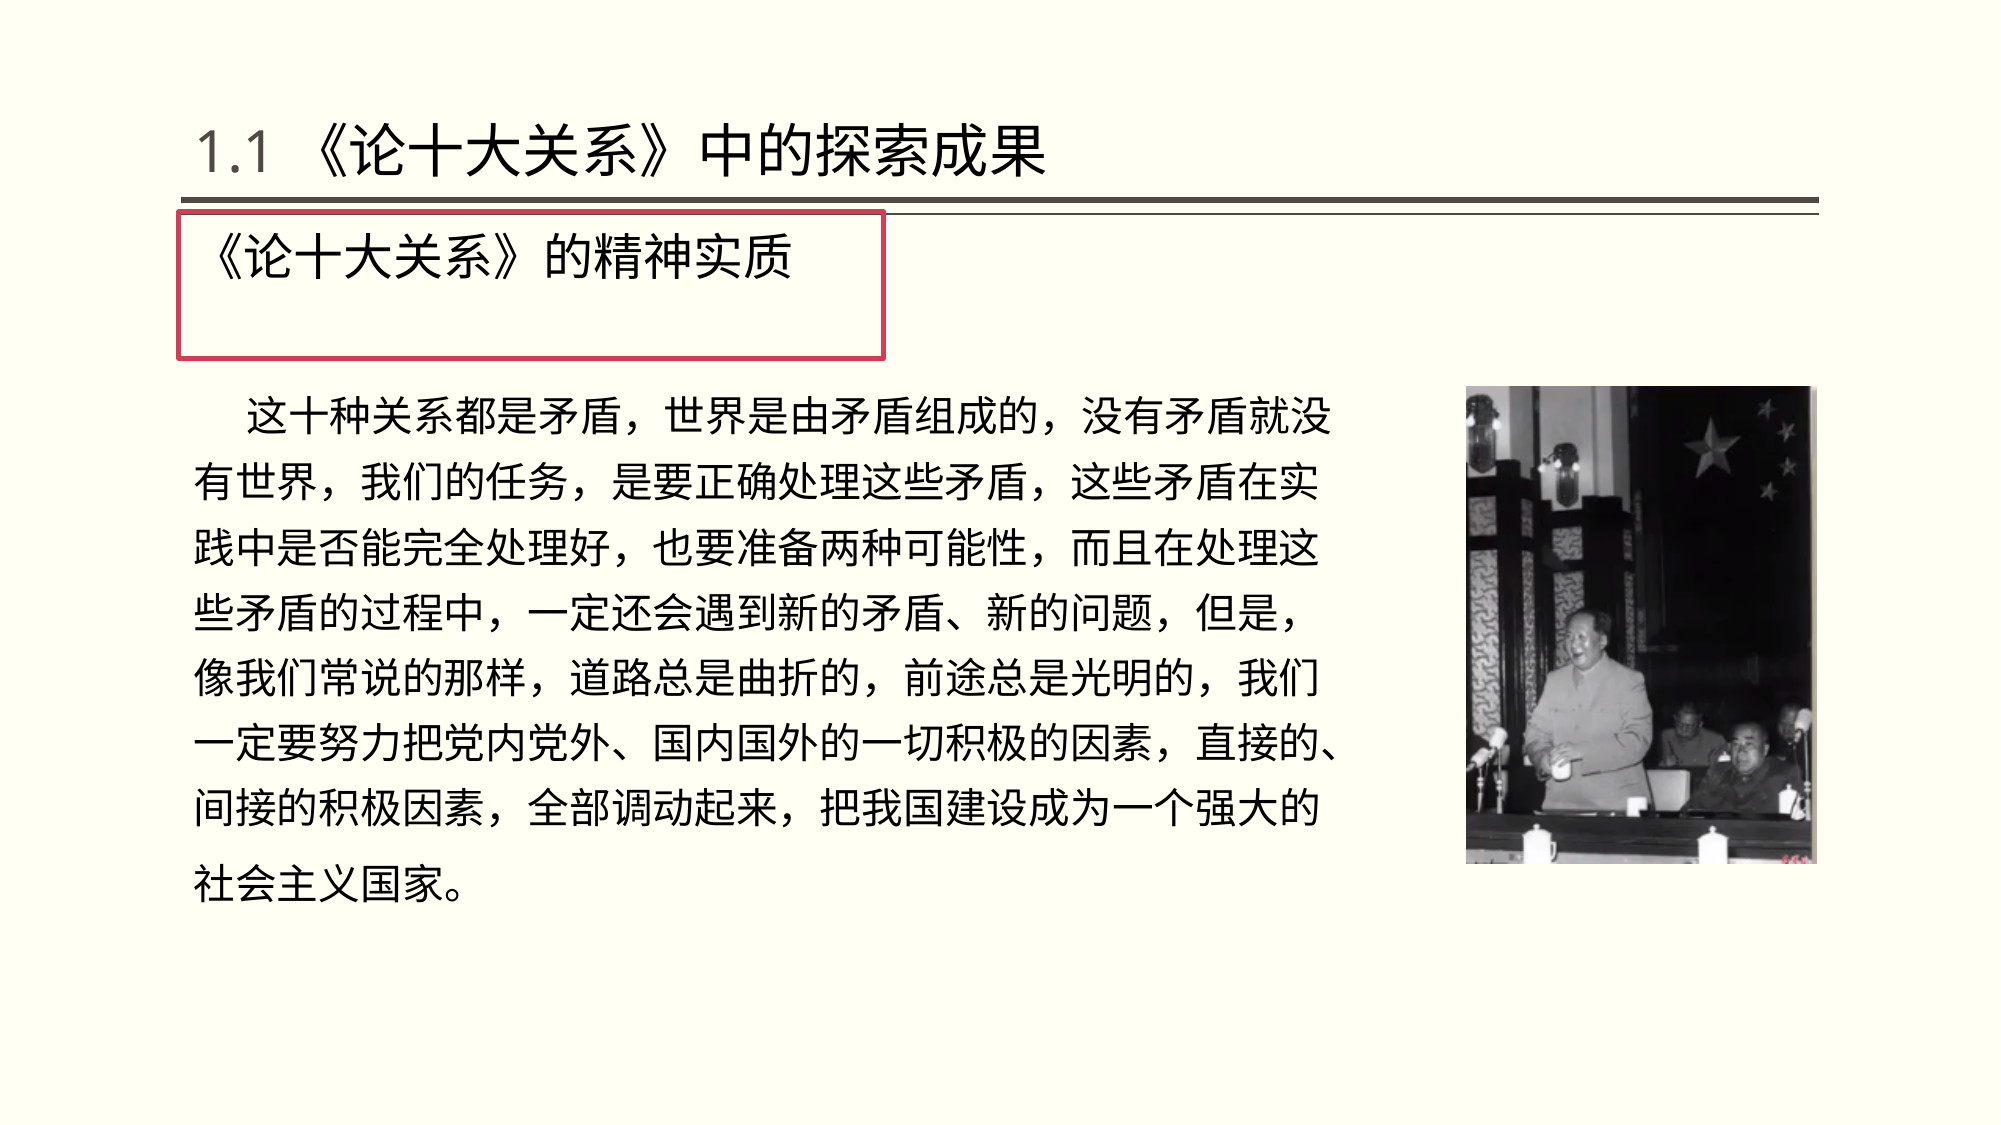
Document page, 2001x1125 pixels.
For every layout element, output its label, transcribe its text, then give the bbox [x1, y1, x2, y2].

text_box 《论十大关系》的精神实质 [178, 211, 884, 355]
picture [1466, 386, 1817, 864]
text_box 这十种关系都是矛盾，世界是由矛盾组成的，没有矛盾就没有世界，我们的任务，是要正确处理这些矛盾，这些矛盾在实践中是否能完全处理好，也要准备两种可能性，而且在处理这些矛盾的过程中，一定还会遇到新的矛盾、新的问题，但是，像我们常说的那样，道路总是曲折的，前途总是光明的，我们一定要努力把党内党外、国内国外的一切积极的因素，直接的、间接的积极因素，全部调动起来，把我国建设成为一个强大的社会主义国家。 [178, 355, 1370, 917]
title 1.1《论十大关系》中的探索成果 [178, 12, 1816, 193]
